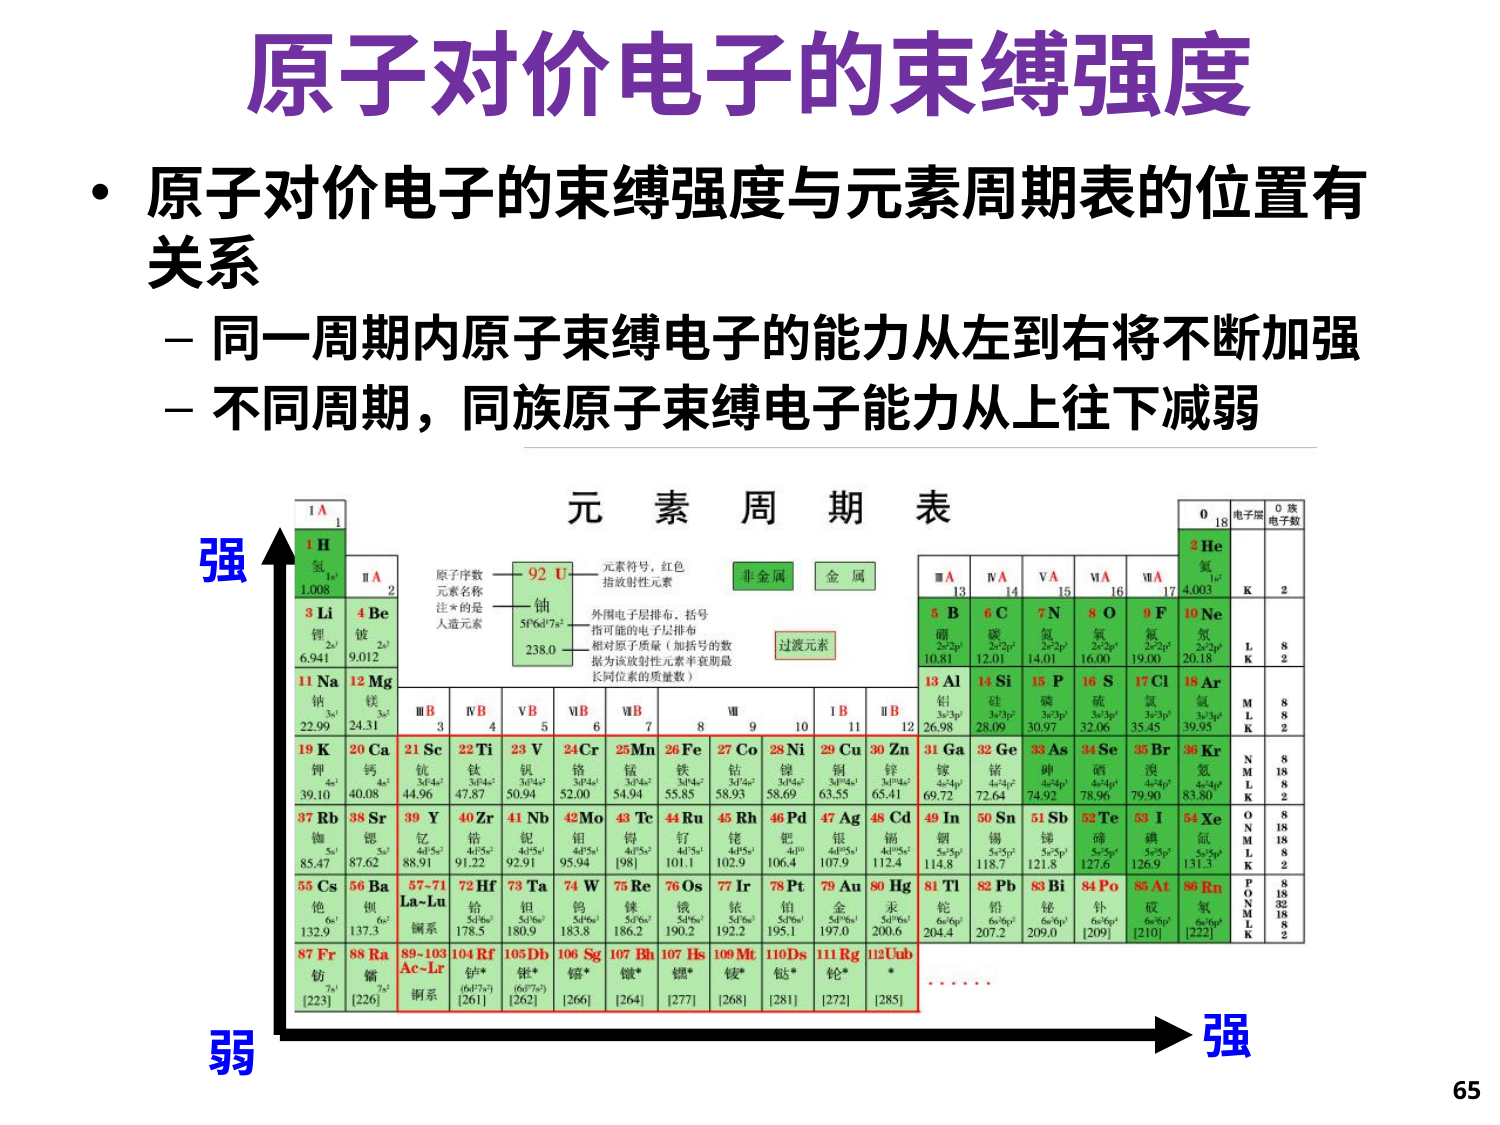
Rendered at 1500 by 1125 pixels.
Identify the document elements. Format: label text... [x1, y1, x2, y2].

slide_number 65 [1146, 1061, 1497, 1122]
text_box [182, 447, 1318, 1090]
title 原子对价电子的束缚强度 [75, 7, 1425, 138]
list 原子对价电子的束缚强度与元素周期表的位置有关系 同一周期内原子束缚电子的能力从左到右将不断加强 不同周期，同族原子束缚电子能力从上往下减弱 [75, 148, 1425, 458]
